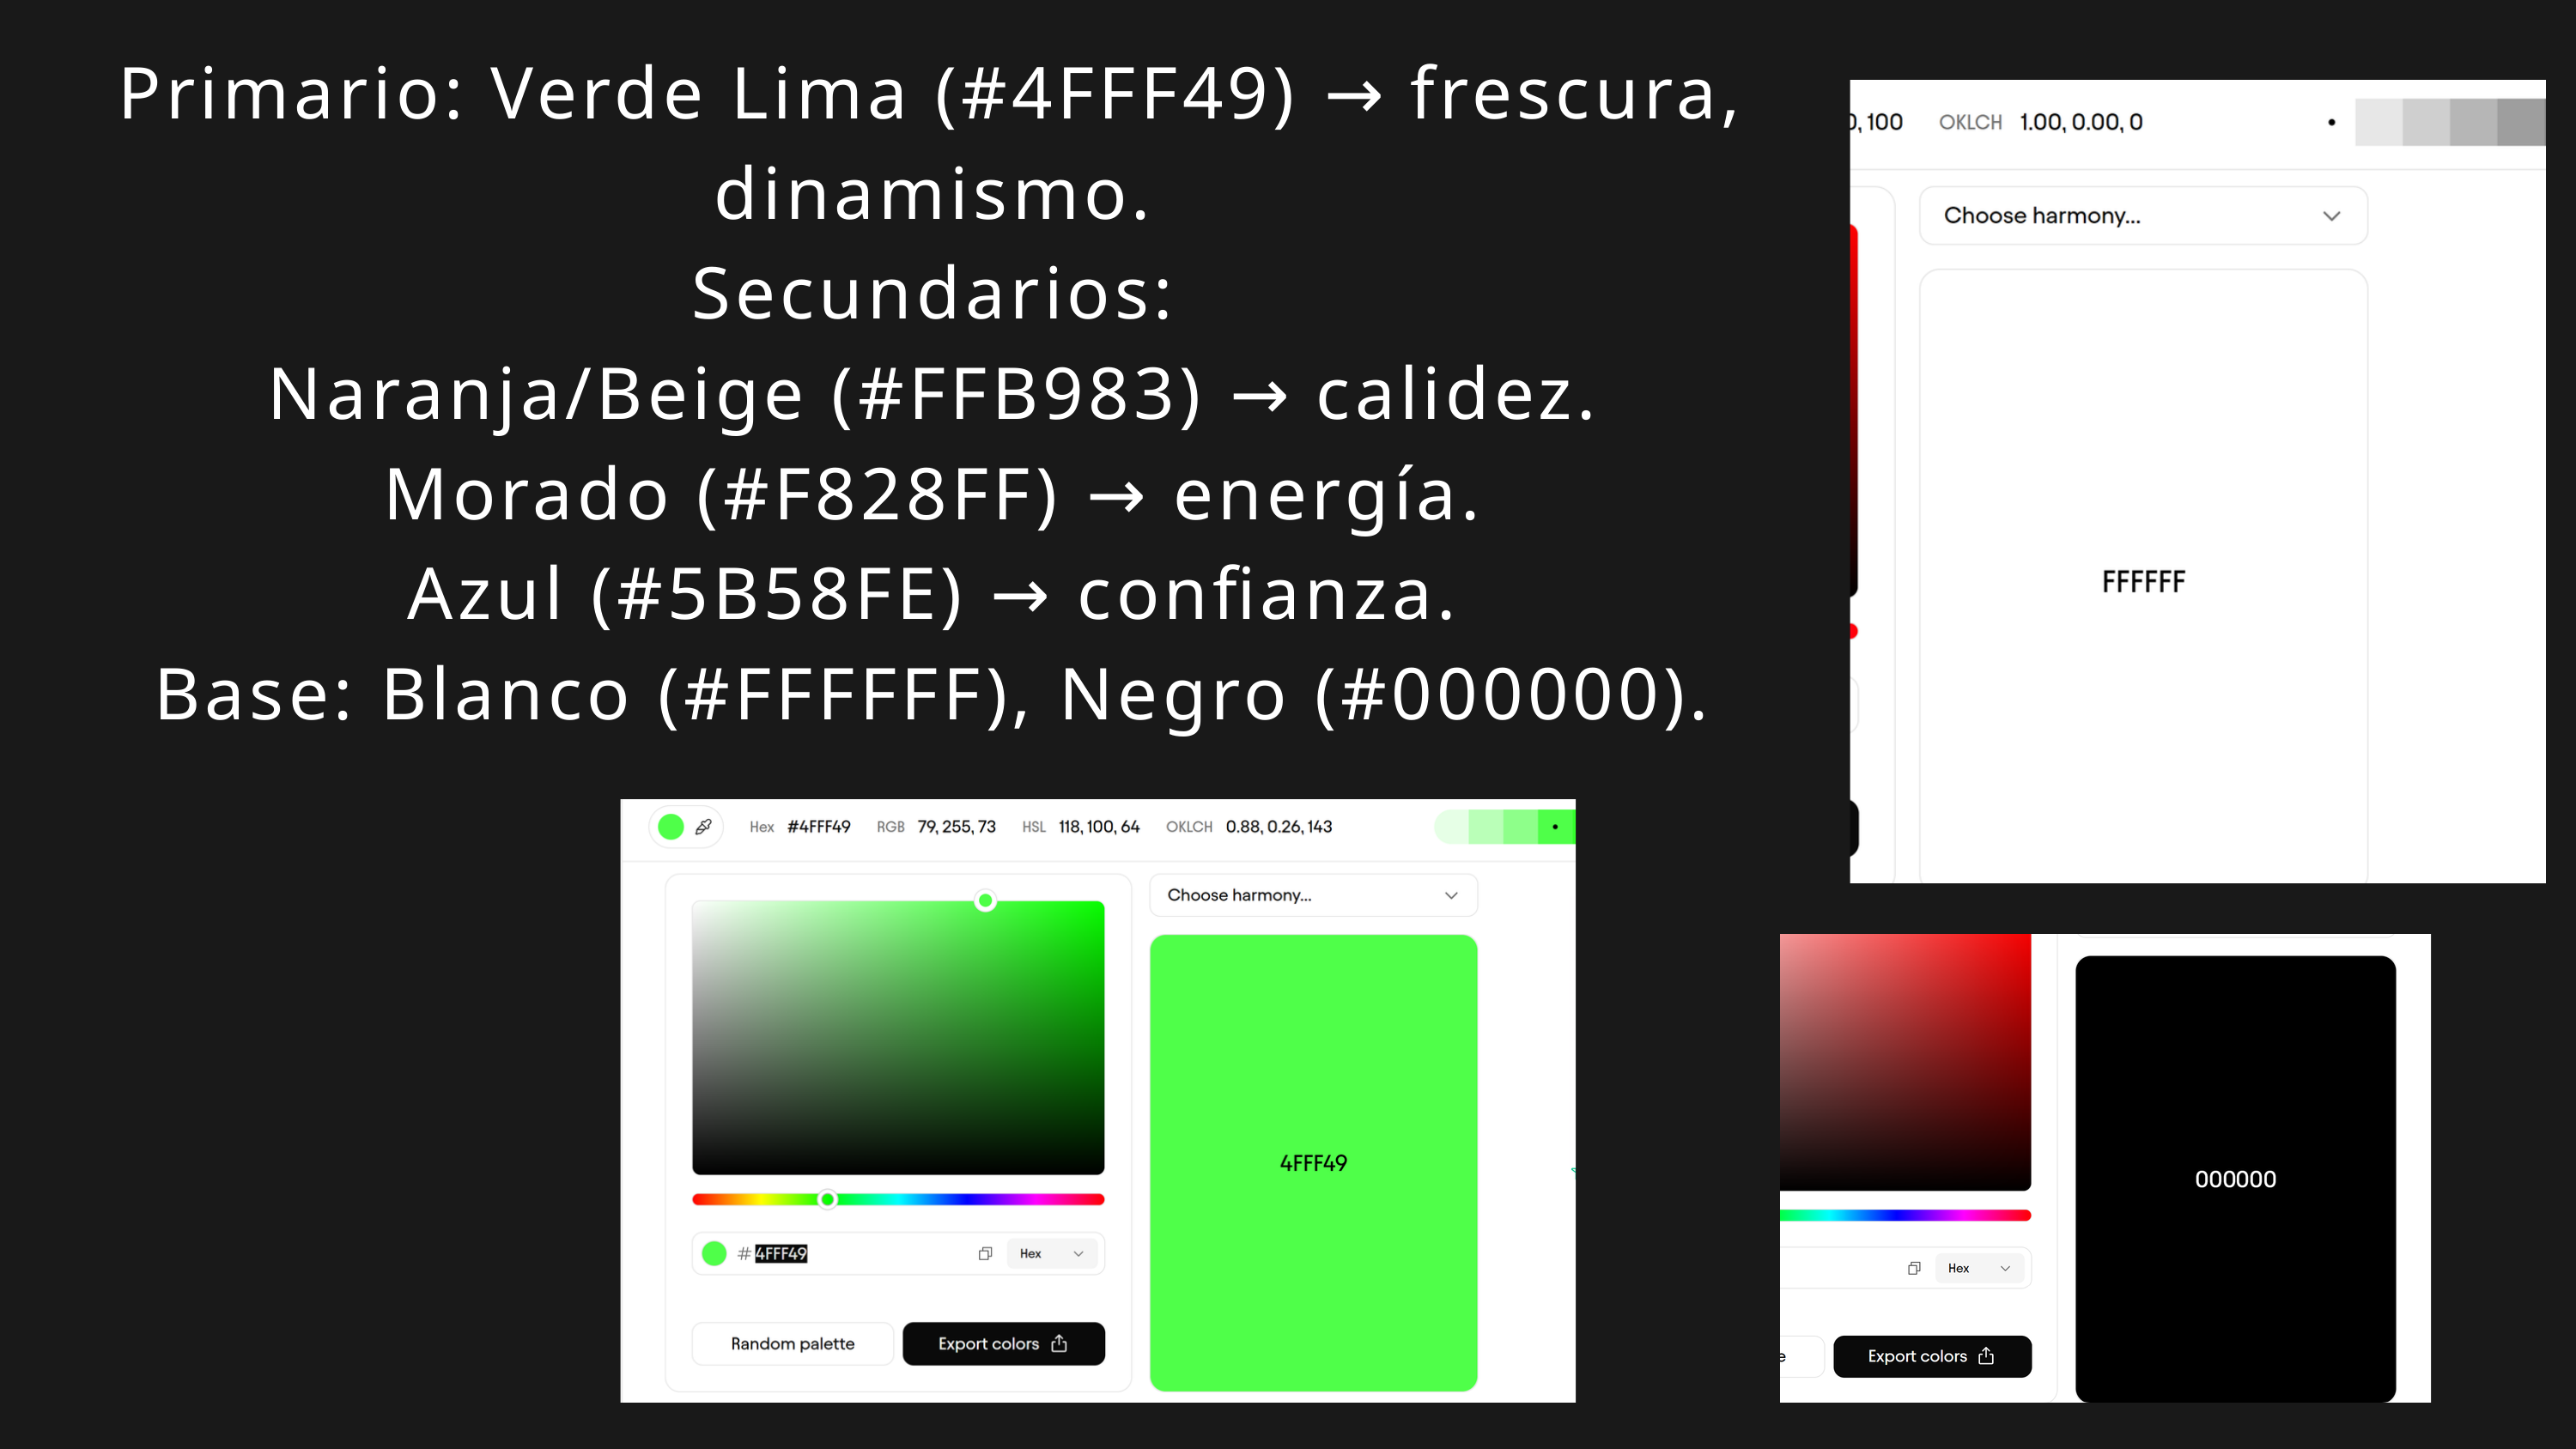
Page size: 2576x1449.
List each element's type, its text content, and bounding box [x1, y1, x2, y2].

text_box Primario: Verde Lima (#4FFF49) → frescura, dinamismo. Secundarios: Naranja/Beige (#FFB983) → calidez. Morado (#F828FF) → energía. Azul (#5B58FE) → confianza. Base: Blanco (#FFFFFF), Negro (#000000). [64, 33, 1801, 734]
text_box [1780, 934, 2432, 1403]
text_box [1850, 80, 2547, 883]
text_box [620, 799, 1577, 1403]
